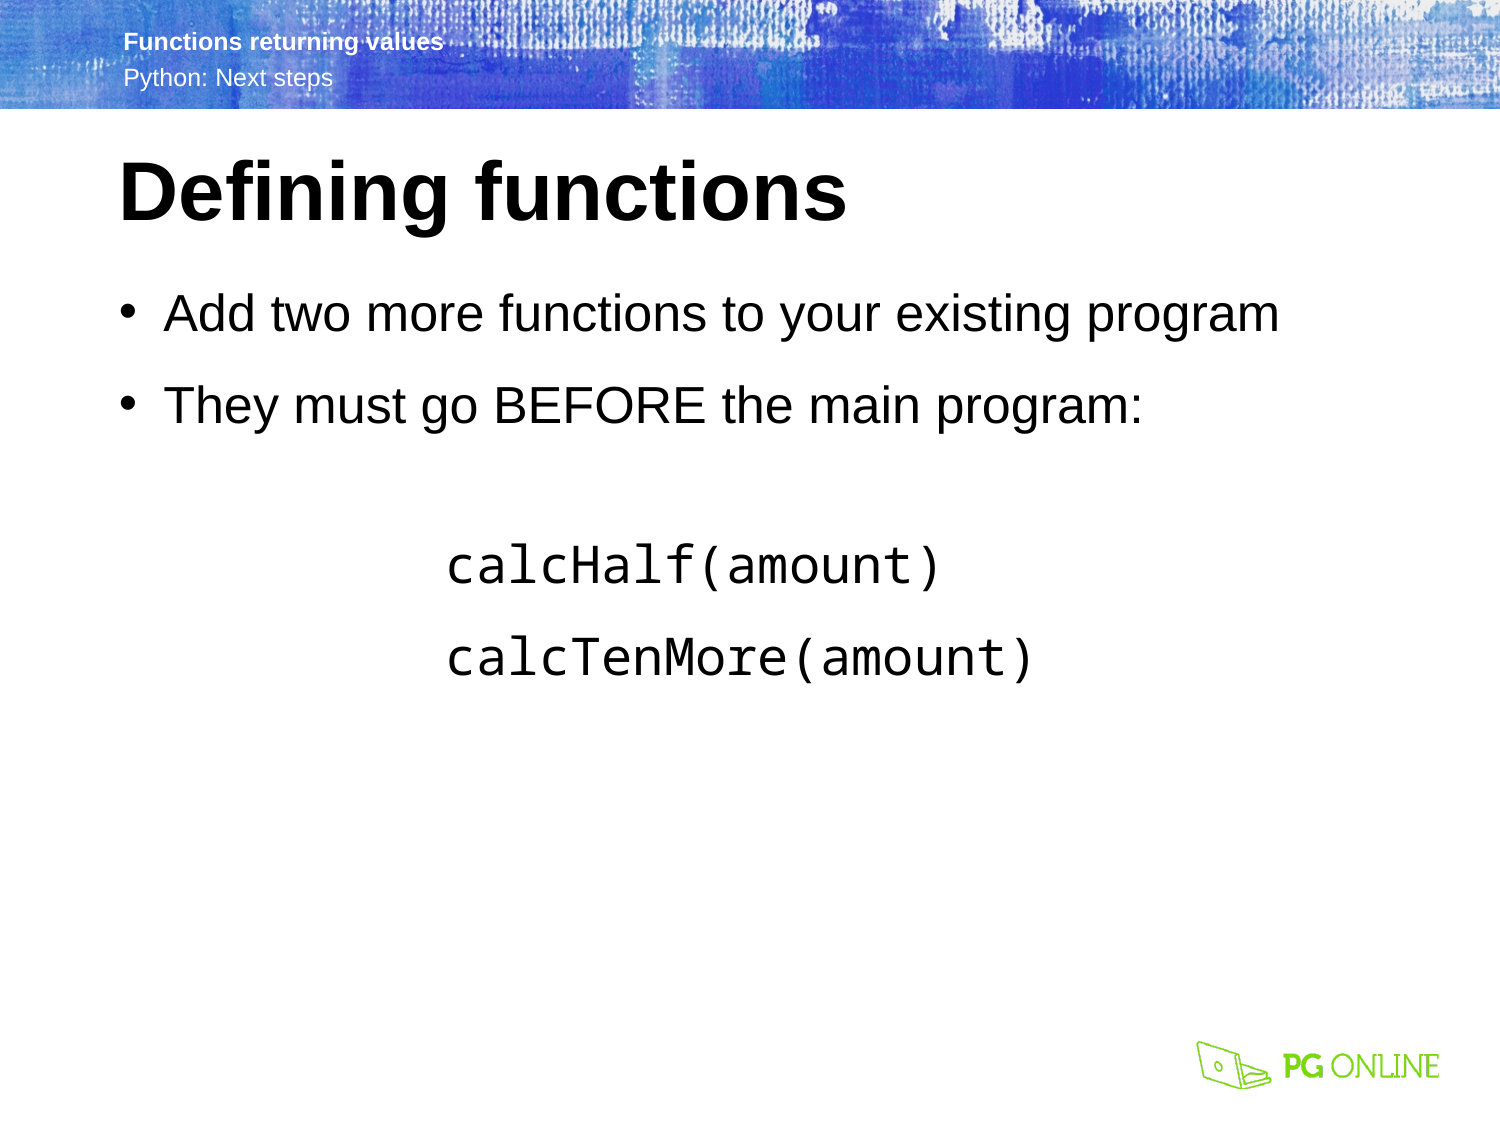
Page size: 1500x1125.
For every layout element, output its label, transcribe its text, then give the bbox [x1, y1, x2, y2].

picture [0, 0, 1500, 109]
list Add two more functions to your existing program They must go BEFORE the main program: calcHalf(amount) calcTenMore(amount) [118, 279, 1398, 847]
list Defining functions [118, 148, 1401, 259]
